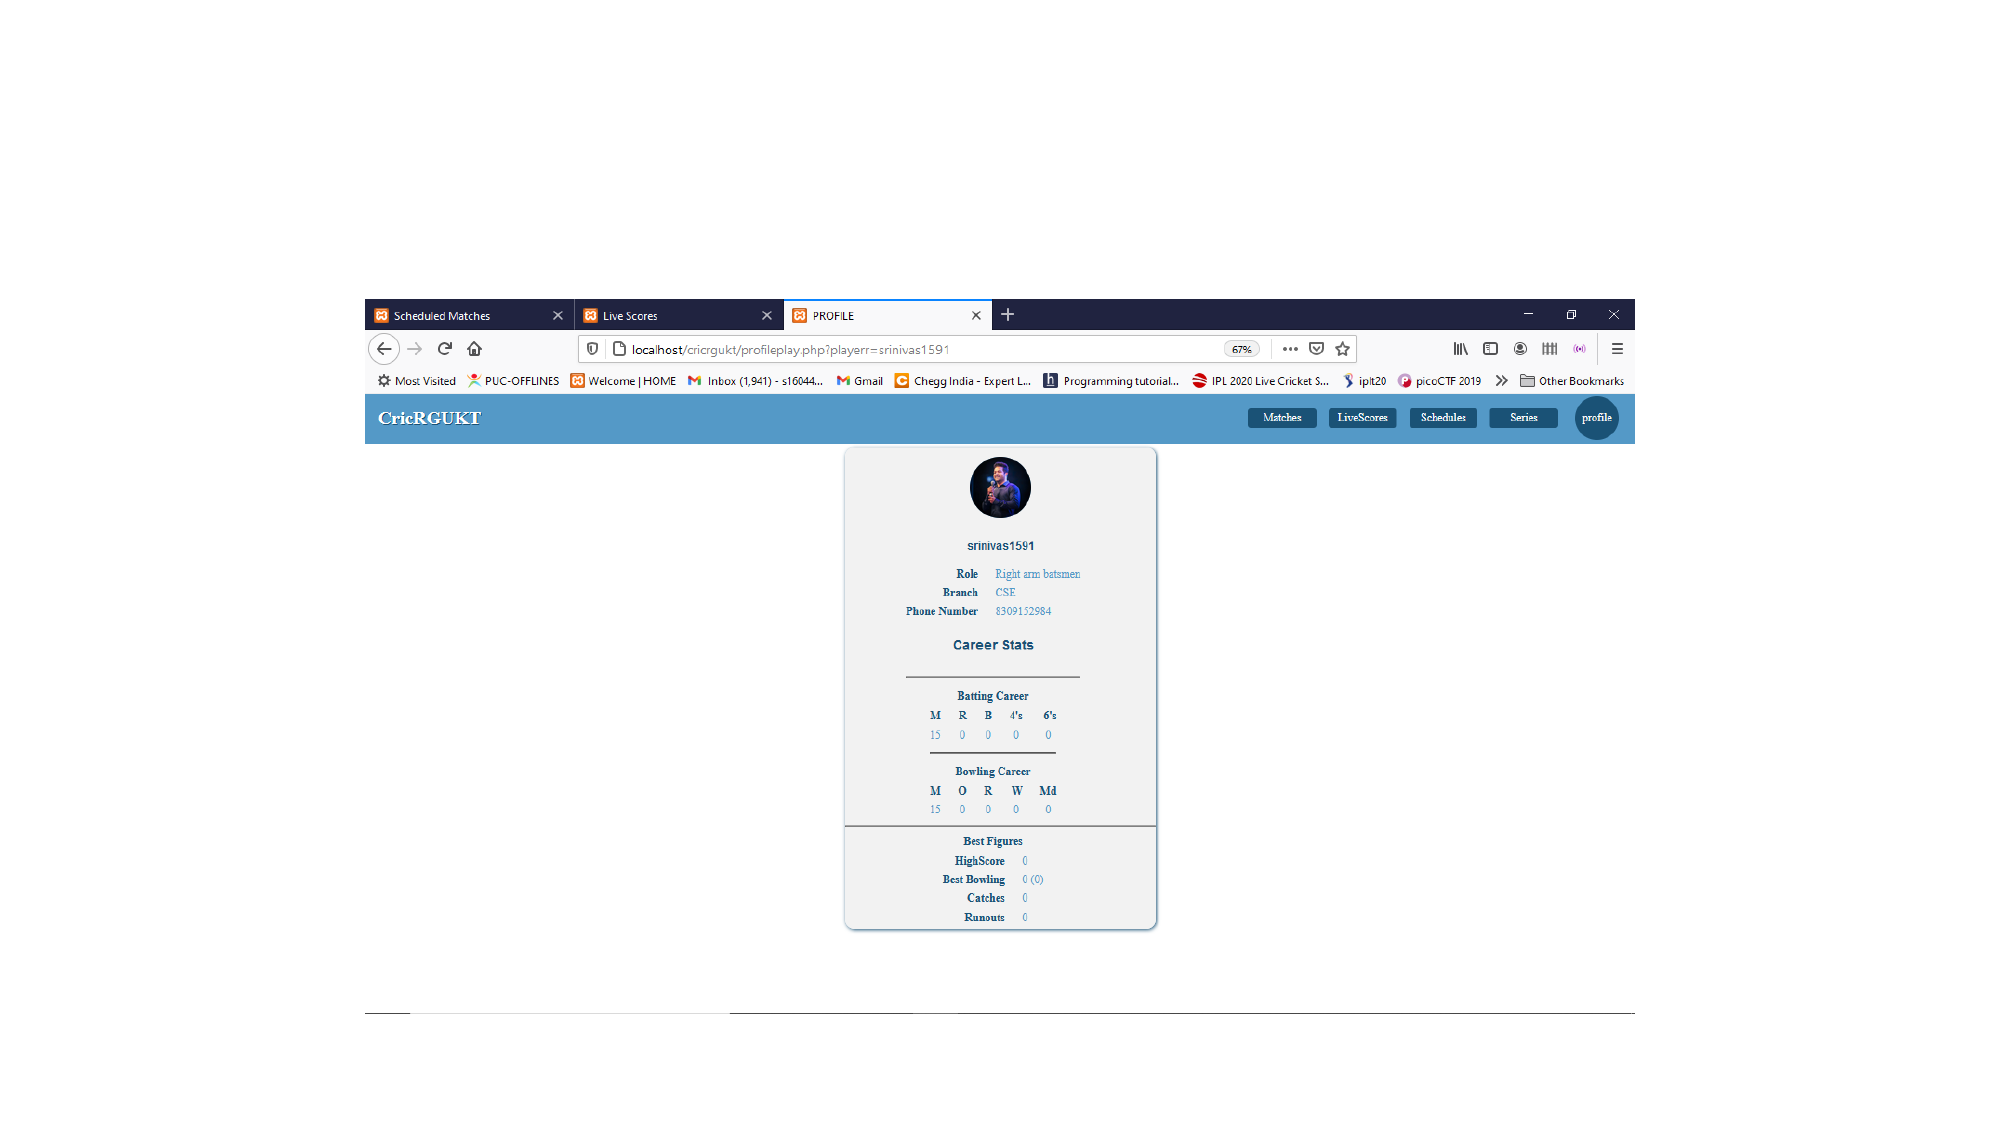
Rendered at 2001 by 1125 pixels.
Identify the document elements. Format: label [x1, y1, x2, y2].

list [365, 299, 1635, 1014]
